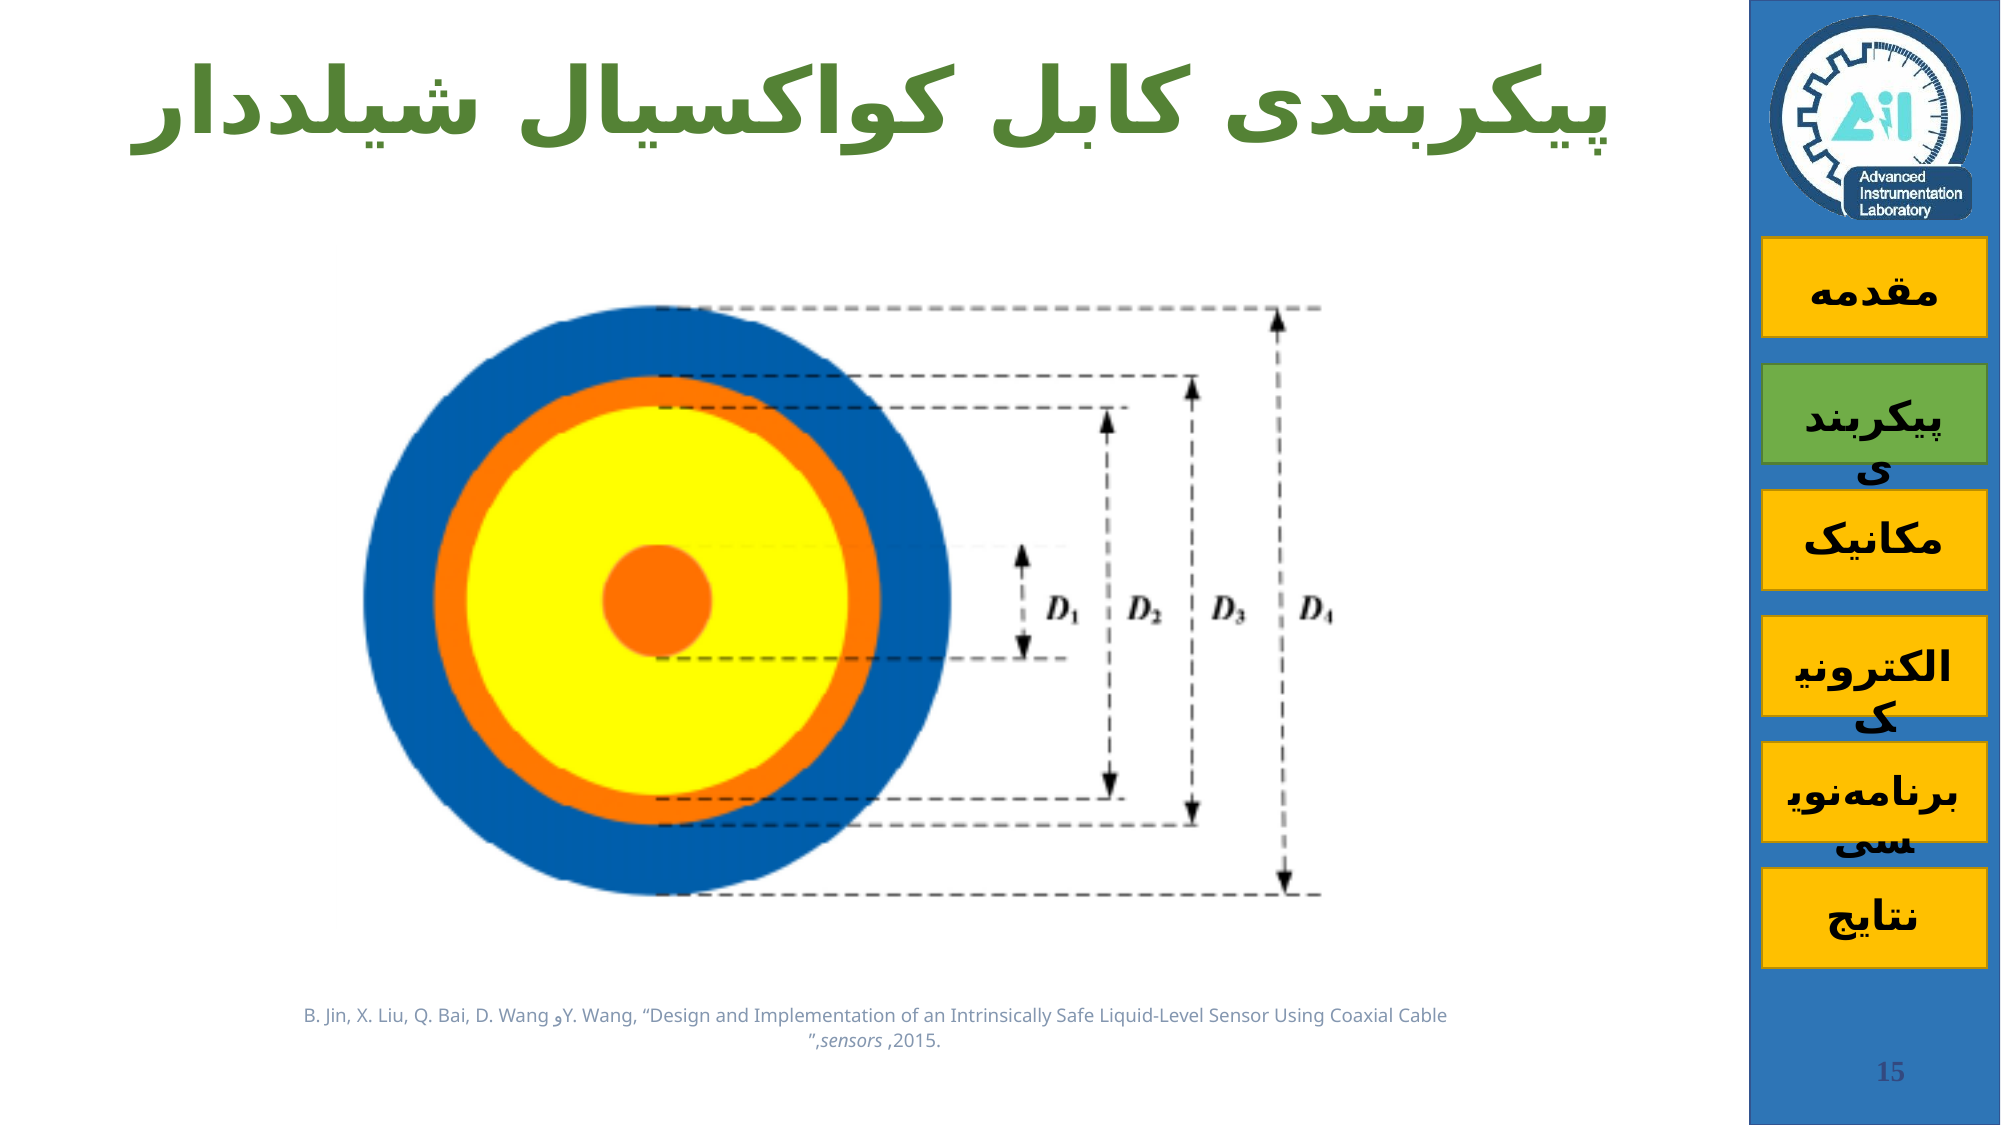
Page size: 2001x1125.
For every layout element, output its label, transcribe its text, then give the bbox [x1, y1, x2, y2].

title پیکربندی کابل کواکسیال شیلددار [58, 29, 1692, 179]
slide_number 14 [1837, 1039, 1945, 1100]
picture [334, 245, 1415, 930]
picture [1760, 7, 1990, 231]
text_box B. Jin, X. Liu, Q. Bai, D. Wang وY. Wang, “Design and Implementation of an Intrinsically Safe Liquid-Level Sensor Using Coaxial Cable ”,sensors ,2015. [237, 996, 1513, 1059]
